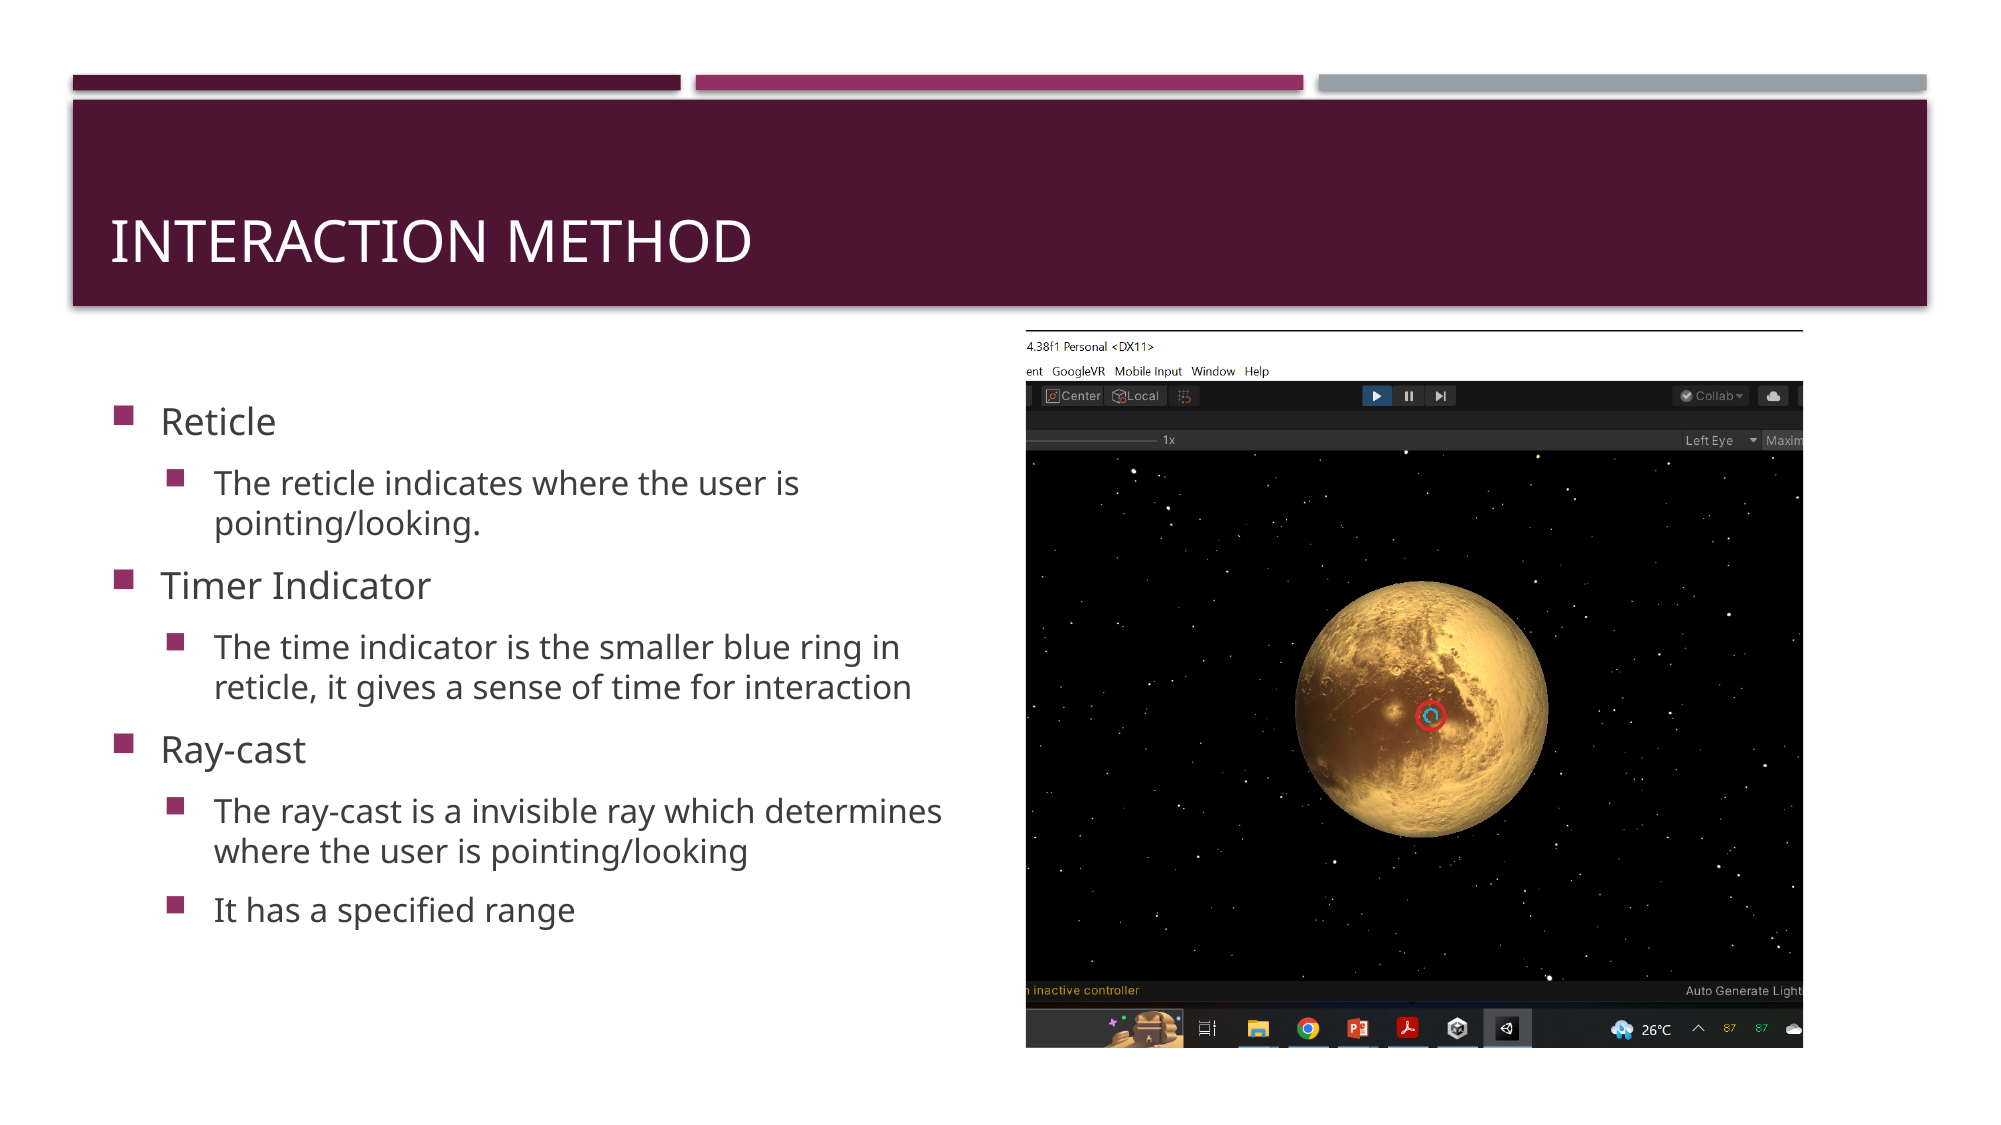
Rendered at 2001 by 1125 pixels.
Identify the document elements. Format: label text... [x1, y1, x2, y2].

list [1025, 330, 1804, 1048]
list Reticle The reticle indicates where the user is pointing/looking. Timer Indicator The time indicator is the smaller blue ring in reticle, it gives a sense of time for interaction Ray-cast The ray-cast is a invisible ray which determines where the user is pointing/looking It has a specified range [95, 365, 985, 962]
title Interaction Method [95, 119, 1905, 282]
